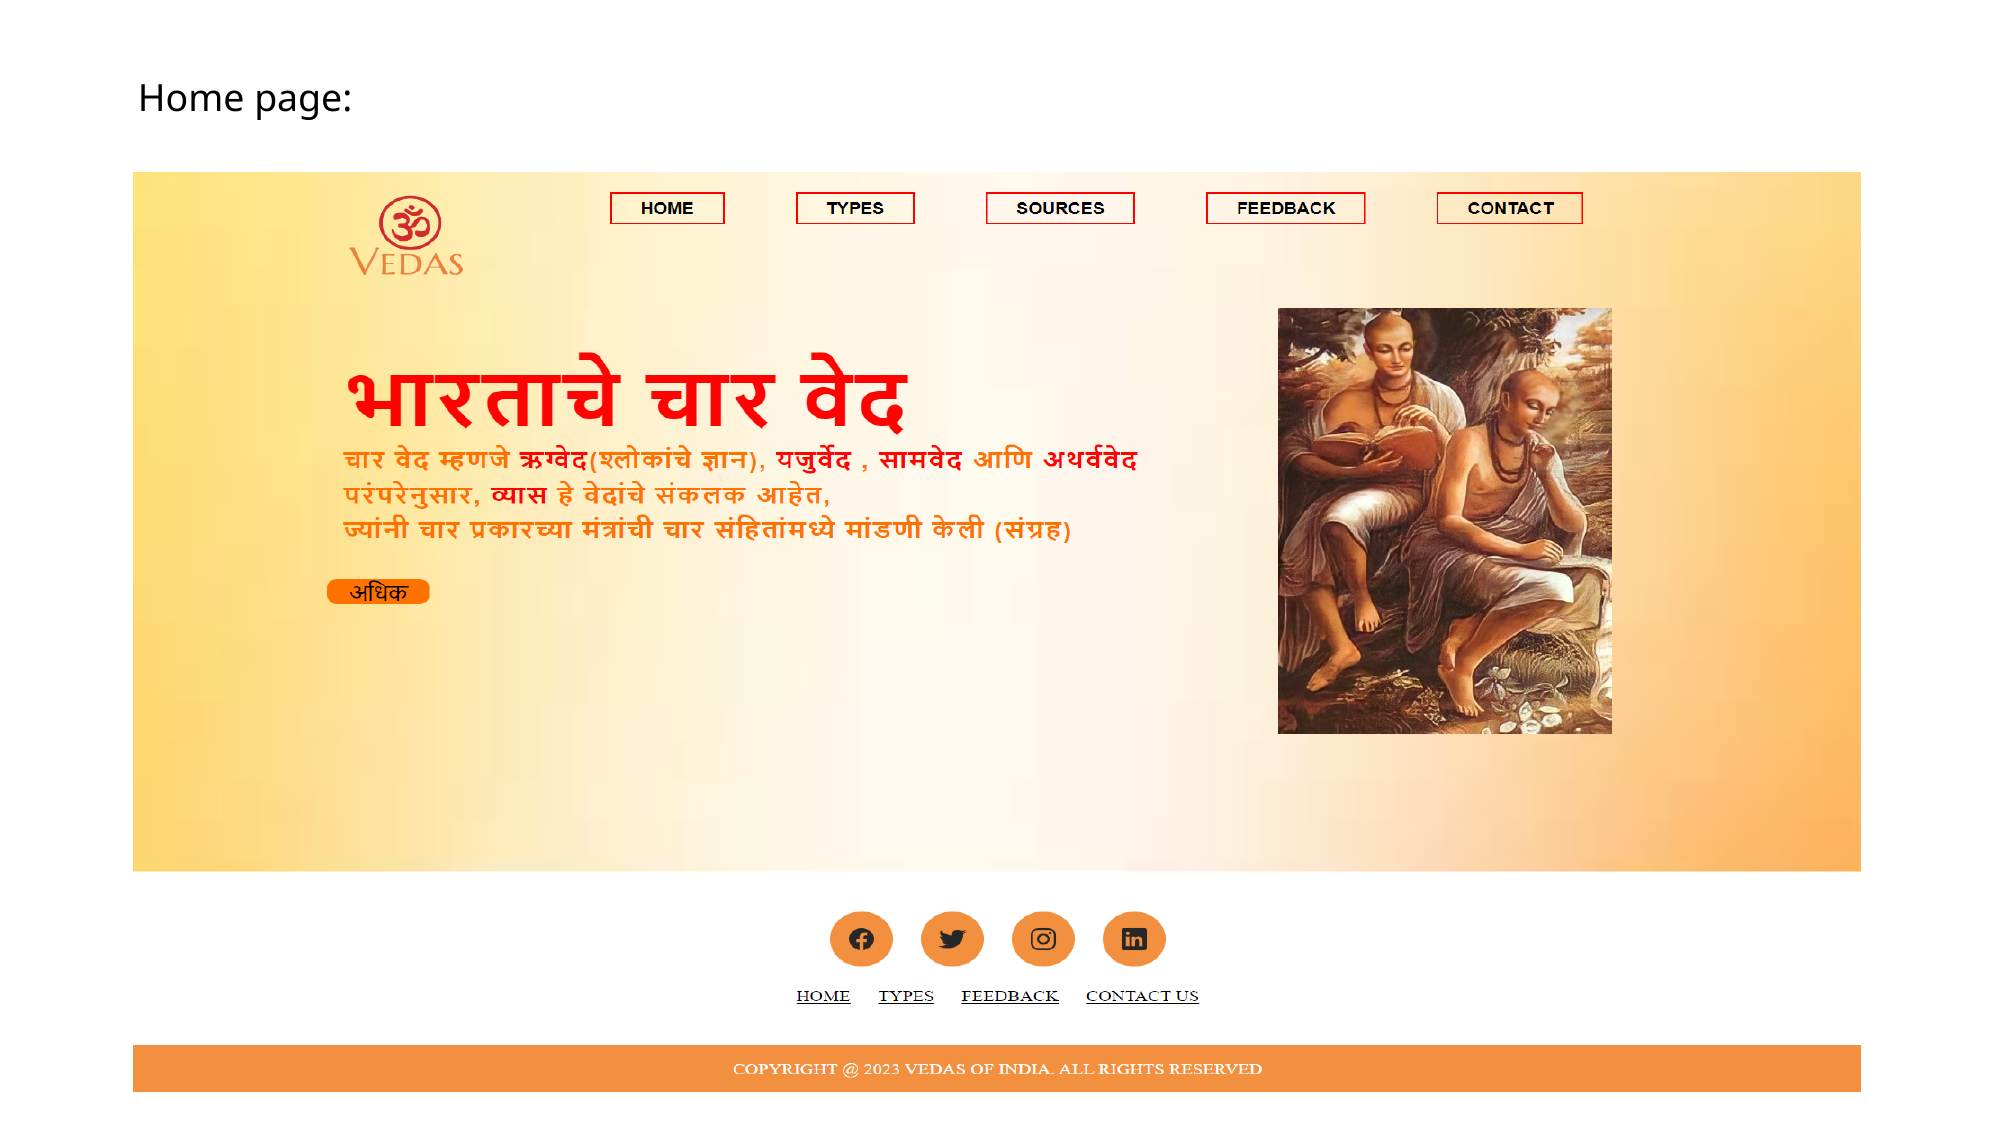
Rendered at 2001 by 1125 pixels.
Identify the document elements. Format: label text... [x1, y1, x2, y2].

picture [133, 172, 1861, 1092]
text_box Home page: [123, 66, 712, 127]
